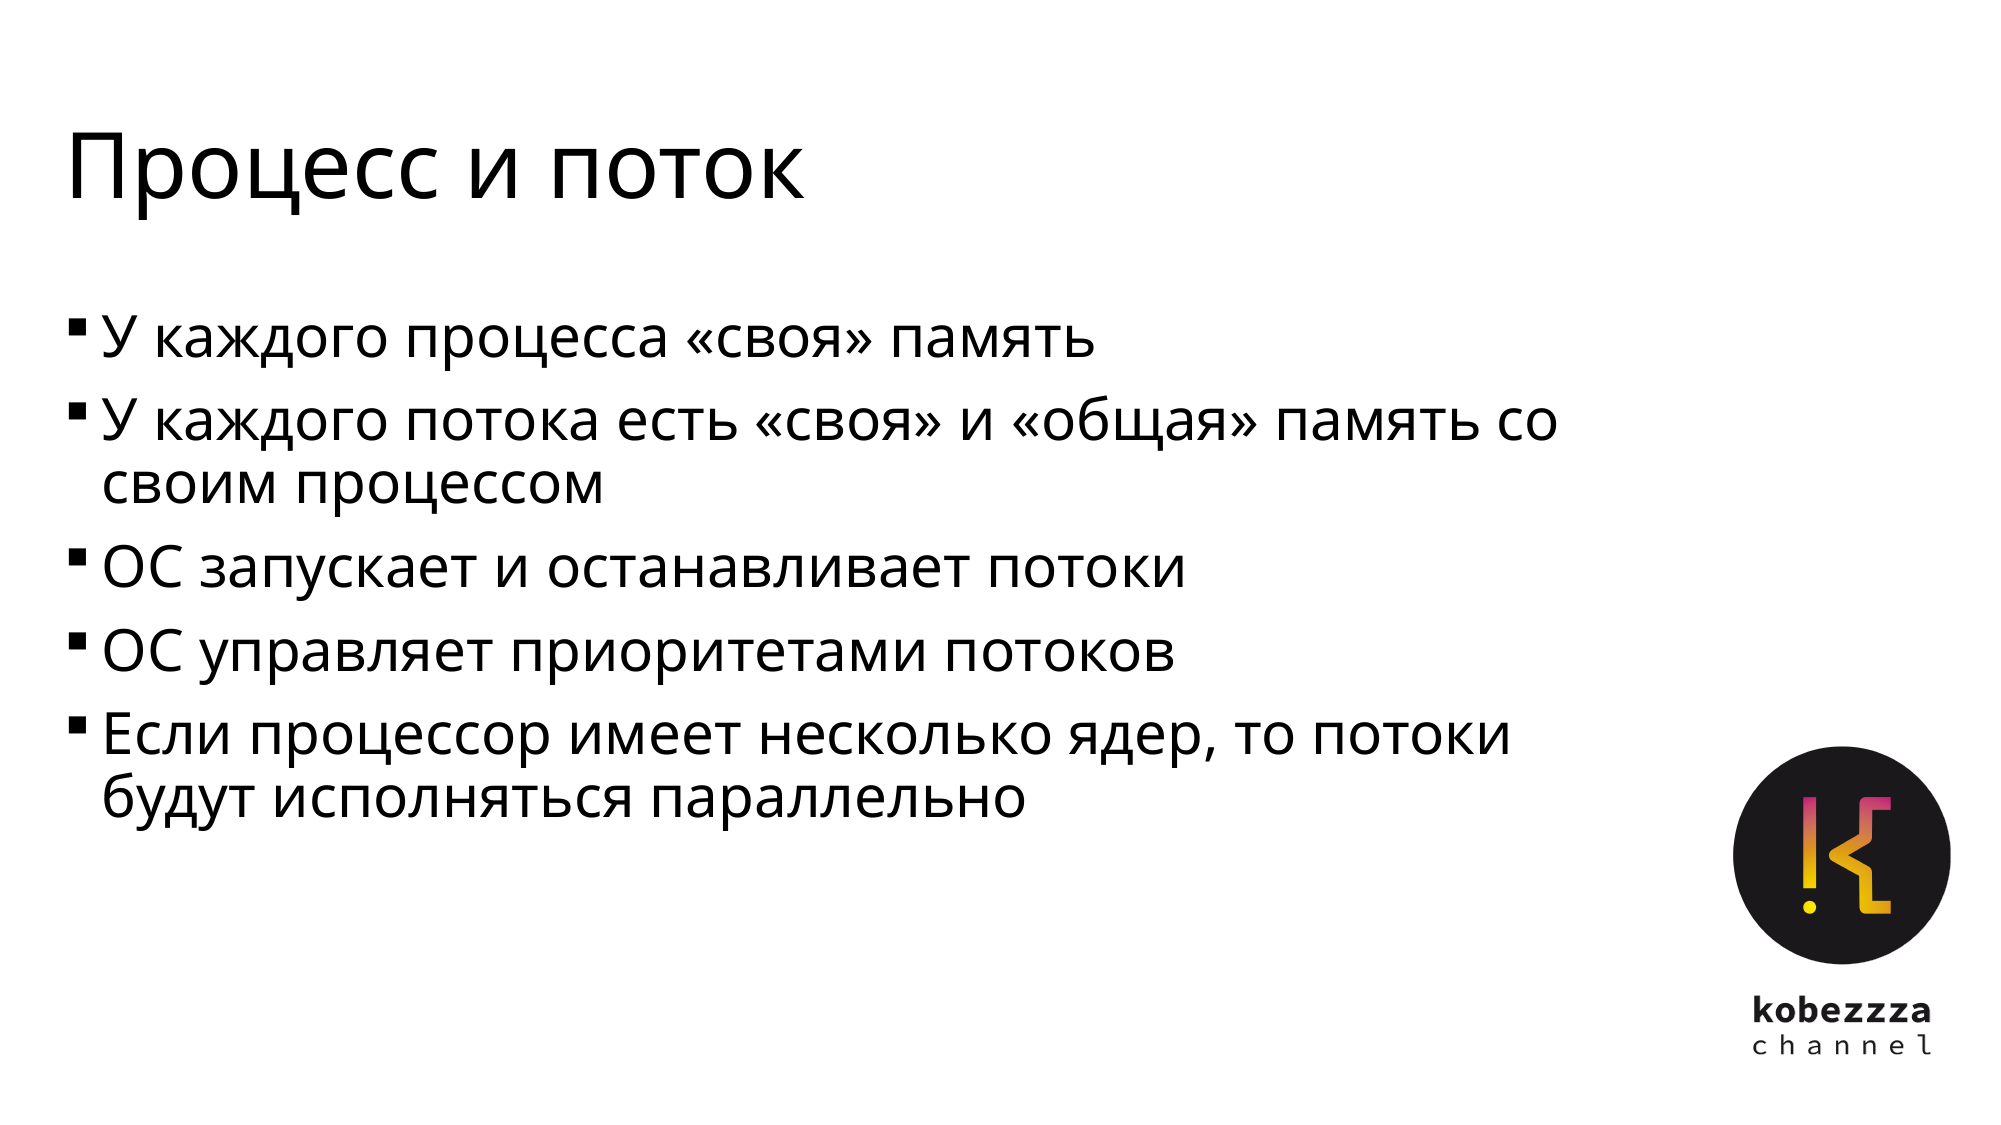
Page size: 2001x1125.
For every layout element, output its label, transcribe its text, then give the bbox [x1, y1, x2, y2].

picture [1733, 746, 1951, 1055]
list У каждого процесса «своя» память У каждого потока есть «своя» и «общая» память со своим процессом ОС запускает и останавливает потоки ОС управляет приоритетами потоков Если процессор имеет несколько ядер, то потоки будут исполняться параллельно [49, 299, 1695, 1014]
title Процесс и поток [49, 59, 1913, 278]
